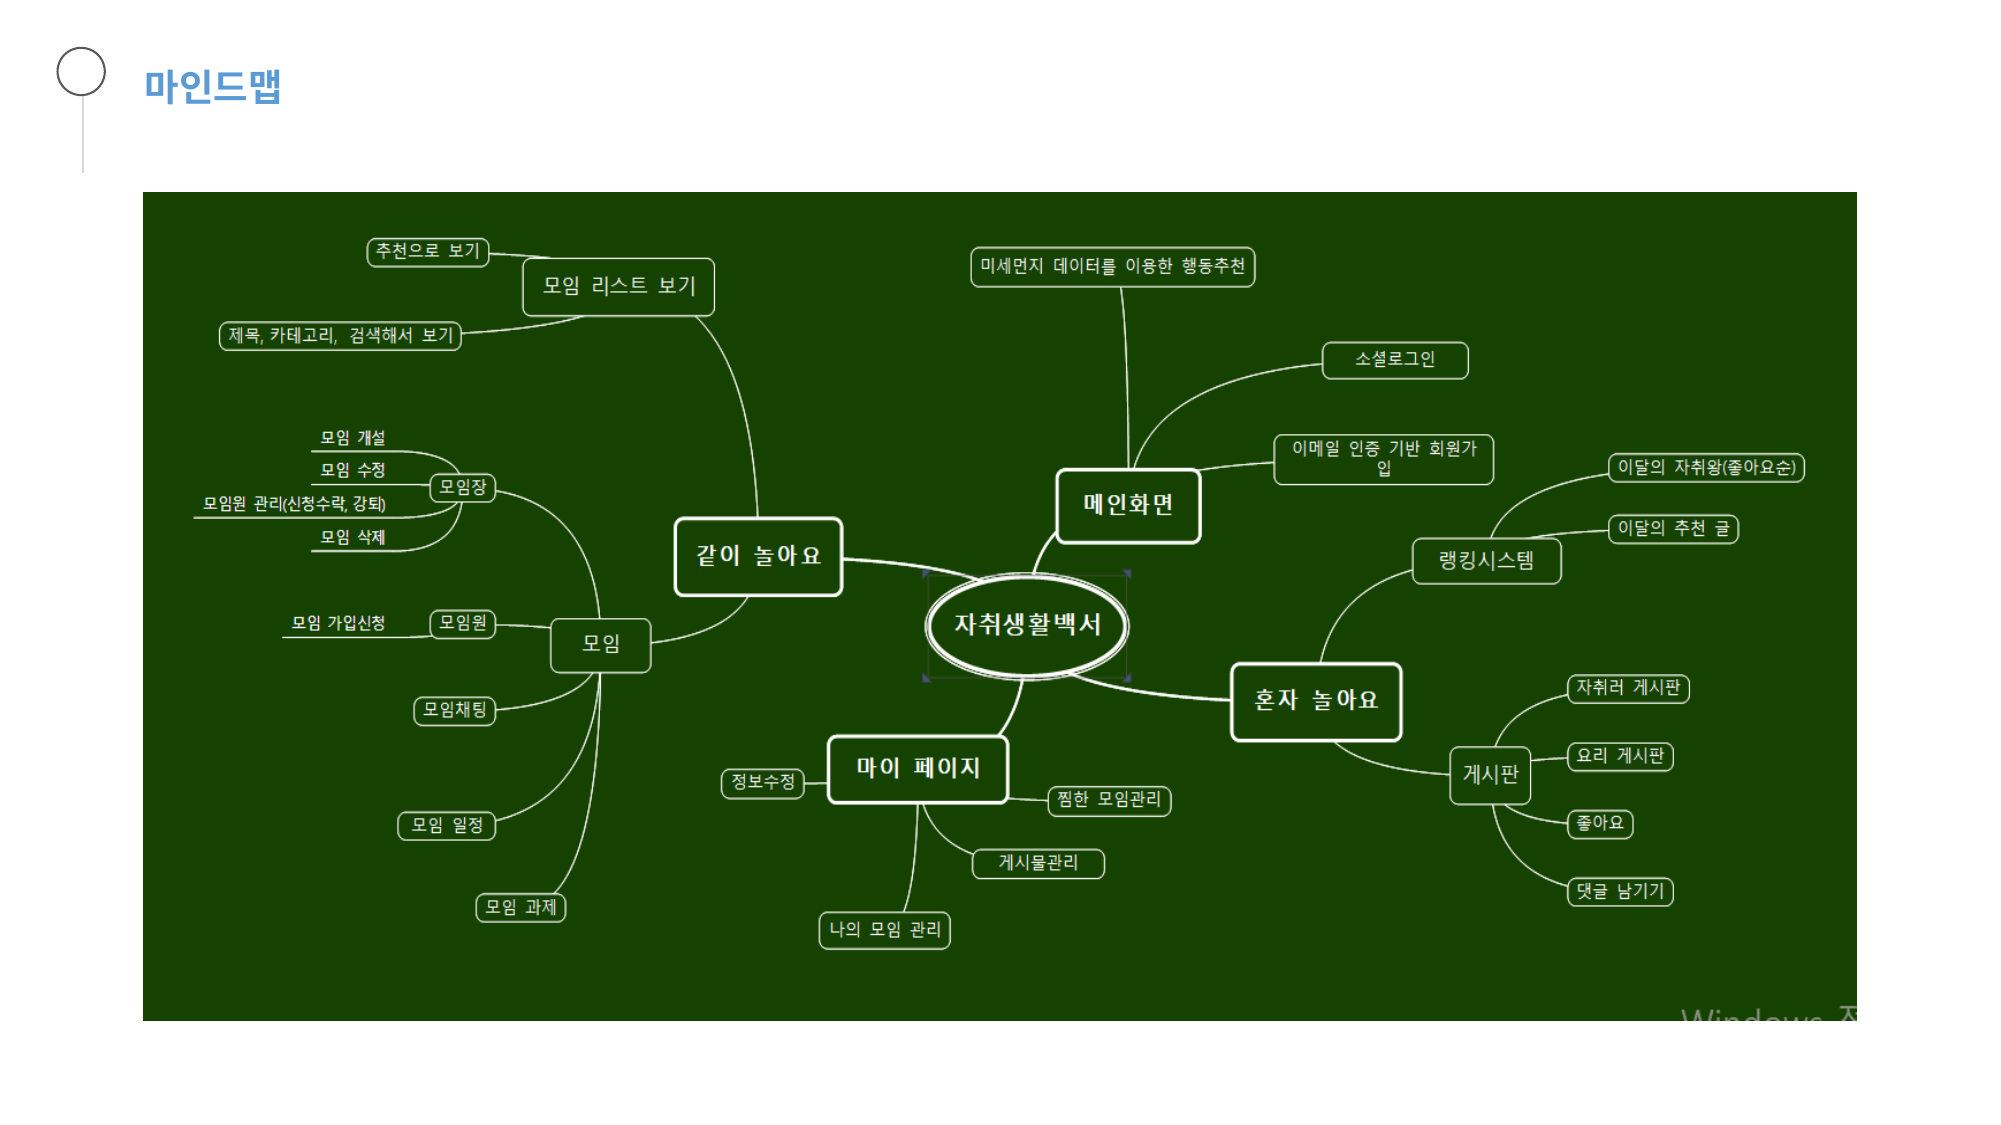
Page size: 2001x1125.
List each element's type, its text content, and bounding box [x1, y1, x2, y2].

text_box 마인드맵 [129, 56, 617, 153]
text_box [57, 47, 105, 173]
picture [143, 192, 1857, 1021]
